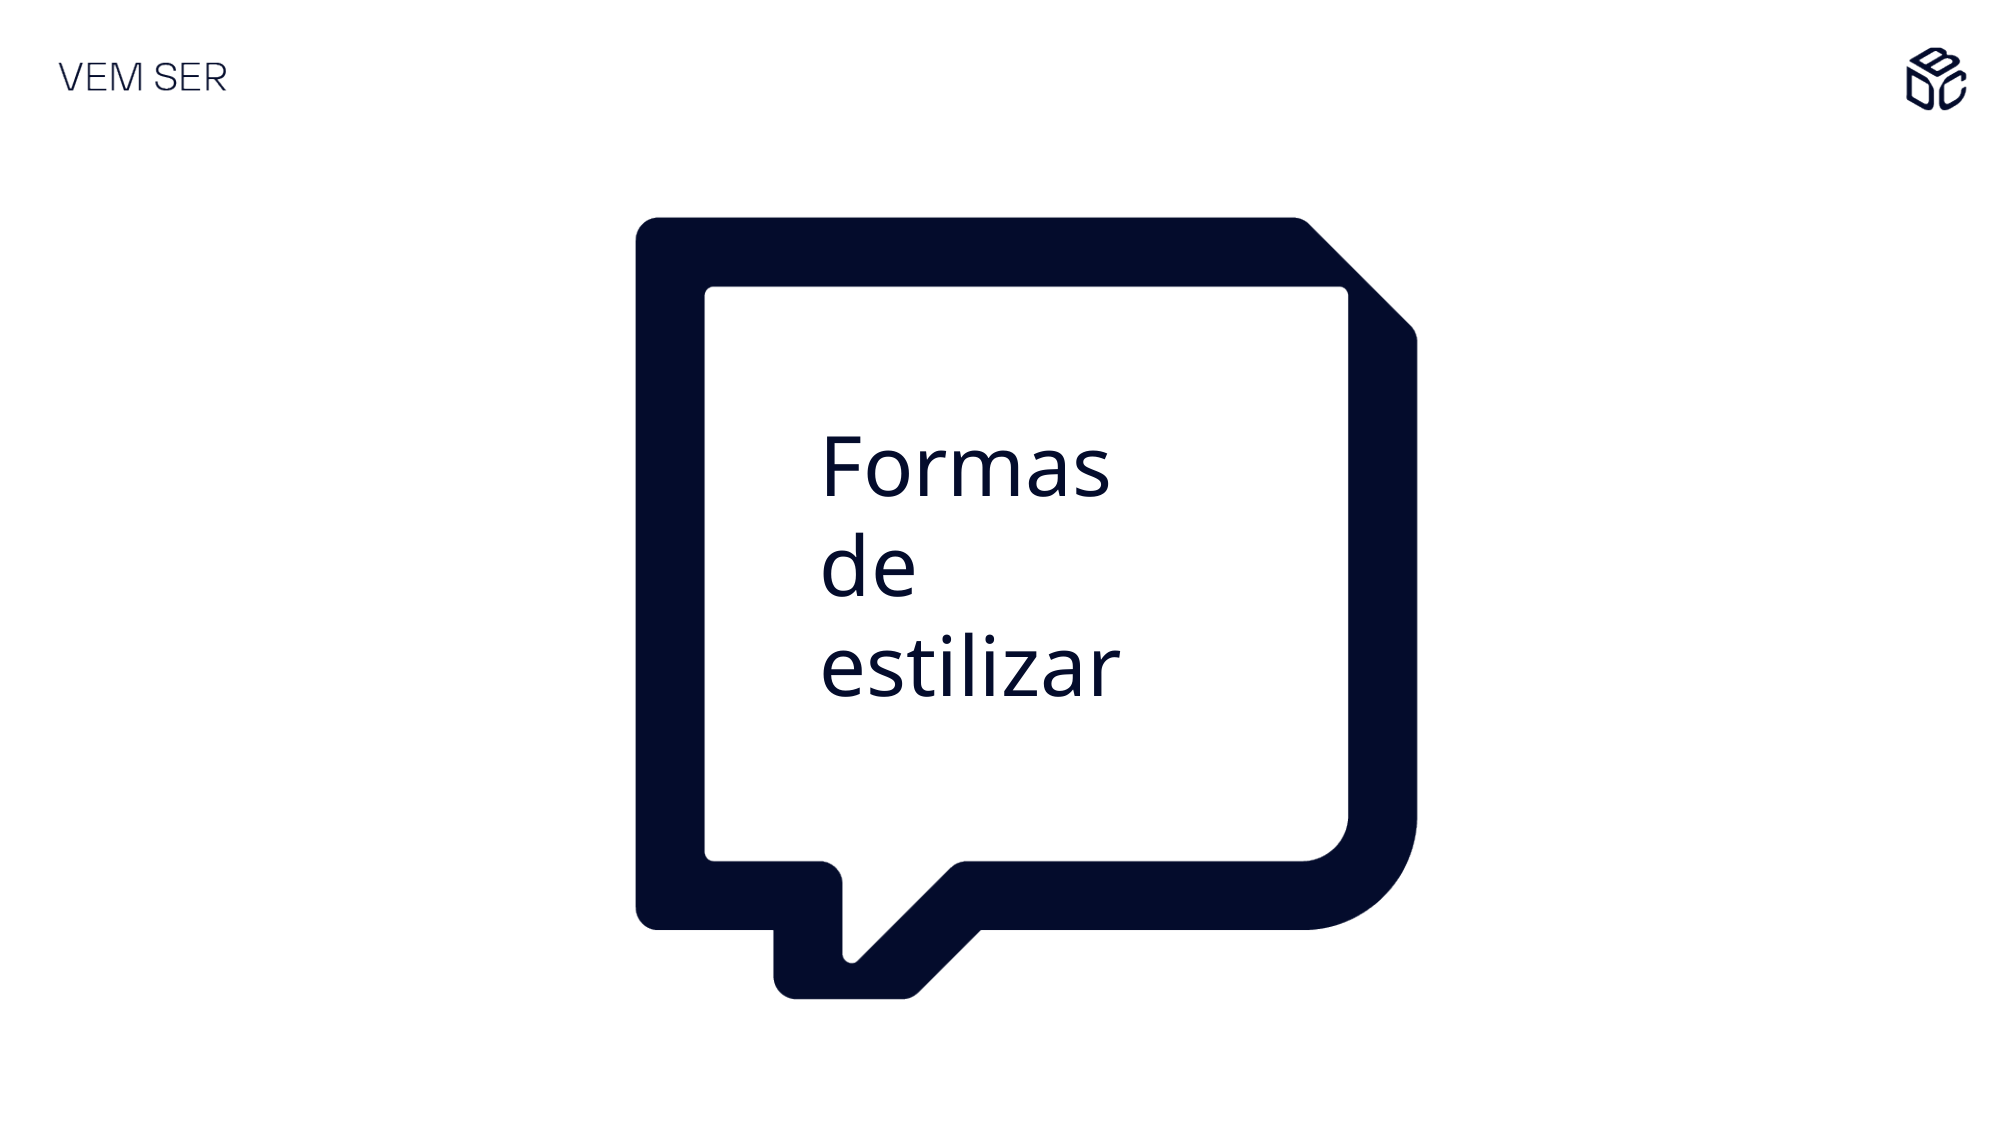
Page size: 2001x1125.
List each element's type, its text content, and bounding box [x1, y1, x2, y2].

picture [0, 0, 2001, 1125]
title Formas de estilizar [805, 397, 1240, 623]
